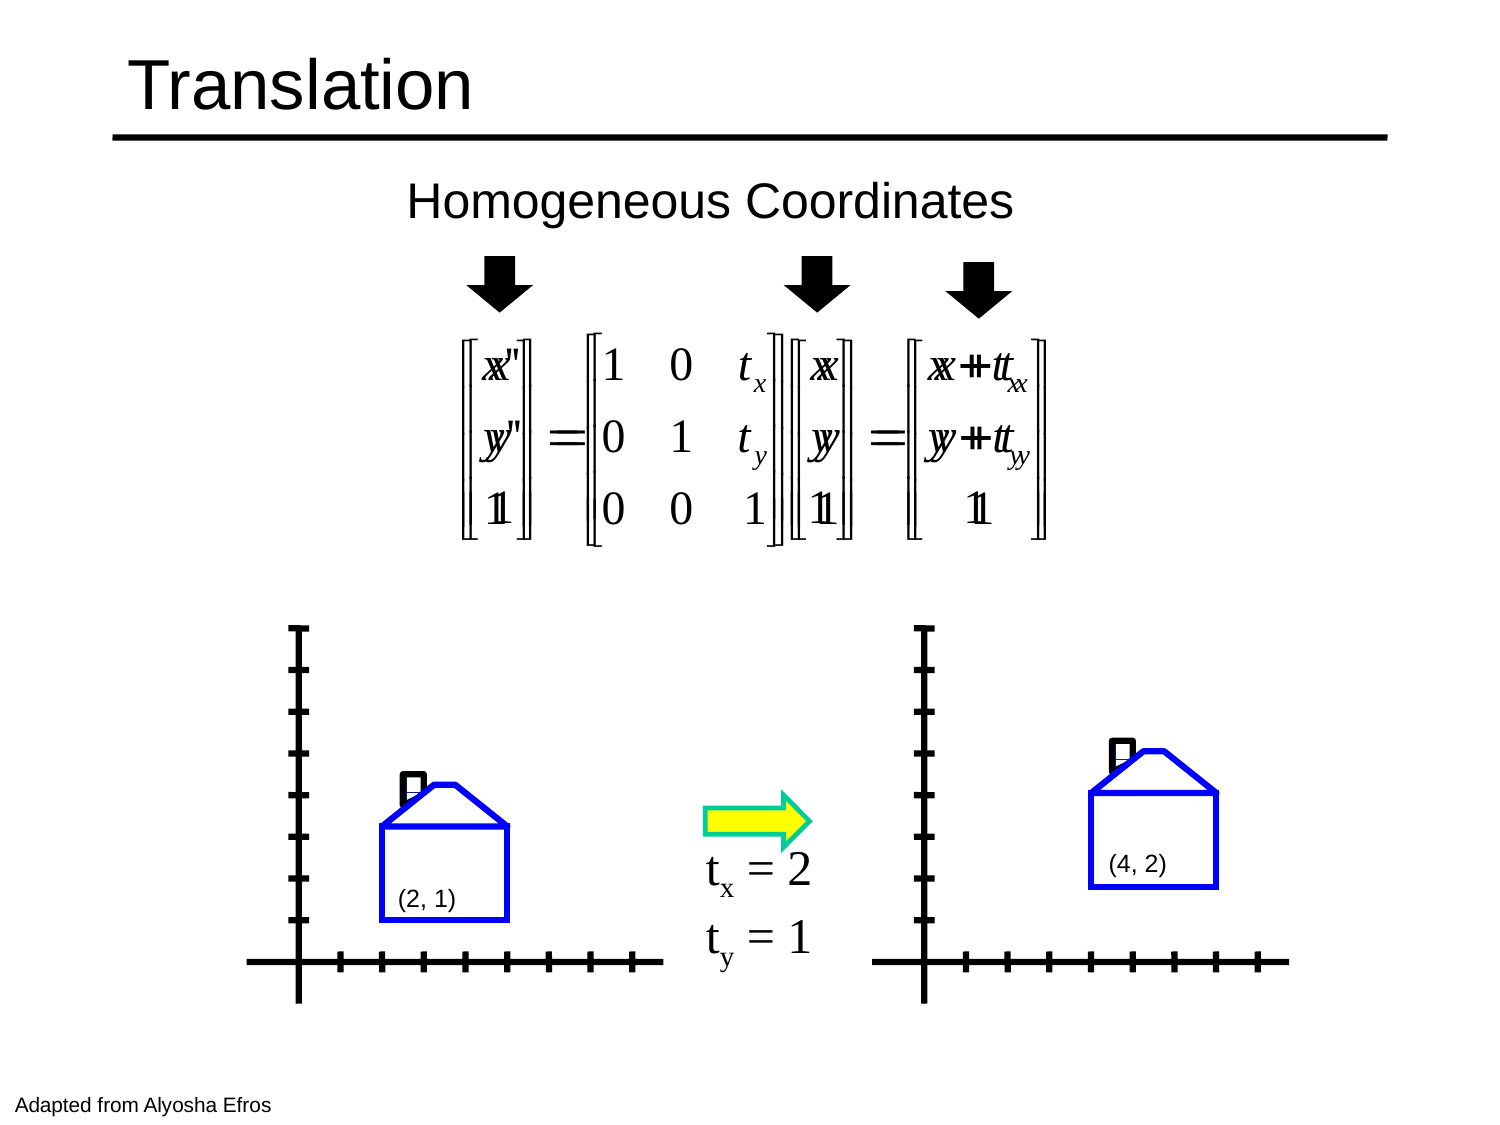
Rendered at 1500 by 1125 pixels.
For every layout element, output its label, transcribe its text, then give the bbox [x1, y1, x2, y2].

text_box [381, 773, 508, 921]
text_box tx = 2 ty = 1 [691, 828, 828, 980]
text_box Homogeneous Coordinates [391, 161, 1030, 236]
text_box [468, 256, 531, 312]
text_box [871, 628, 1290, 1004]
title Translation [112, 12, 1388, 151]
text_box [1090, 740, 1217, 888]
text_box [246, 628, 664, 1004]
text_box [785, 256, 849, 312]
text_box Adapted from Alyosha Efros [0, 1084, 507, 1124]
text_box [705, 795, 810, 828]
text_box [947, 262, 1011, 318]
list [450, 324, 1062, 557]
